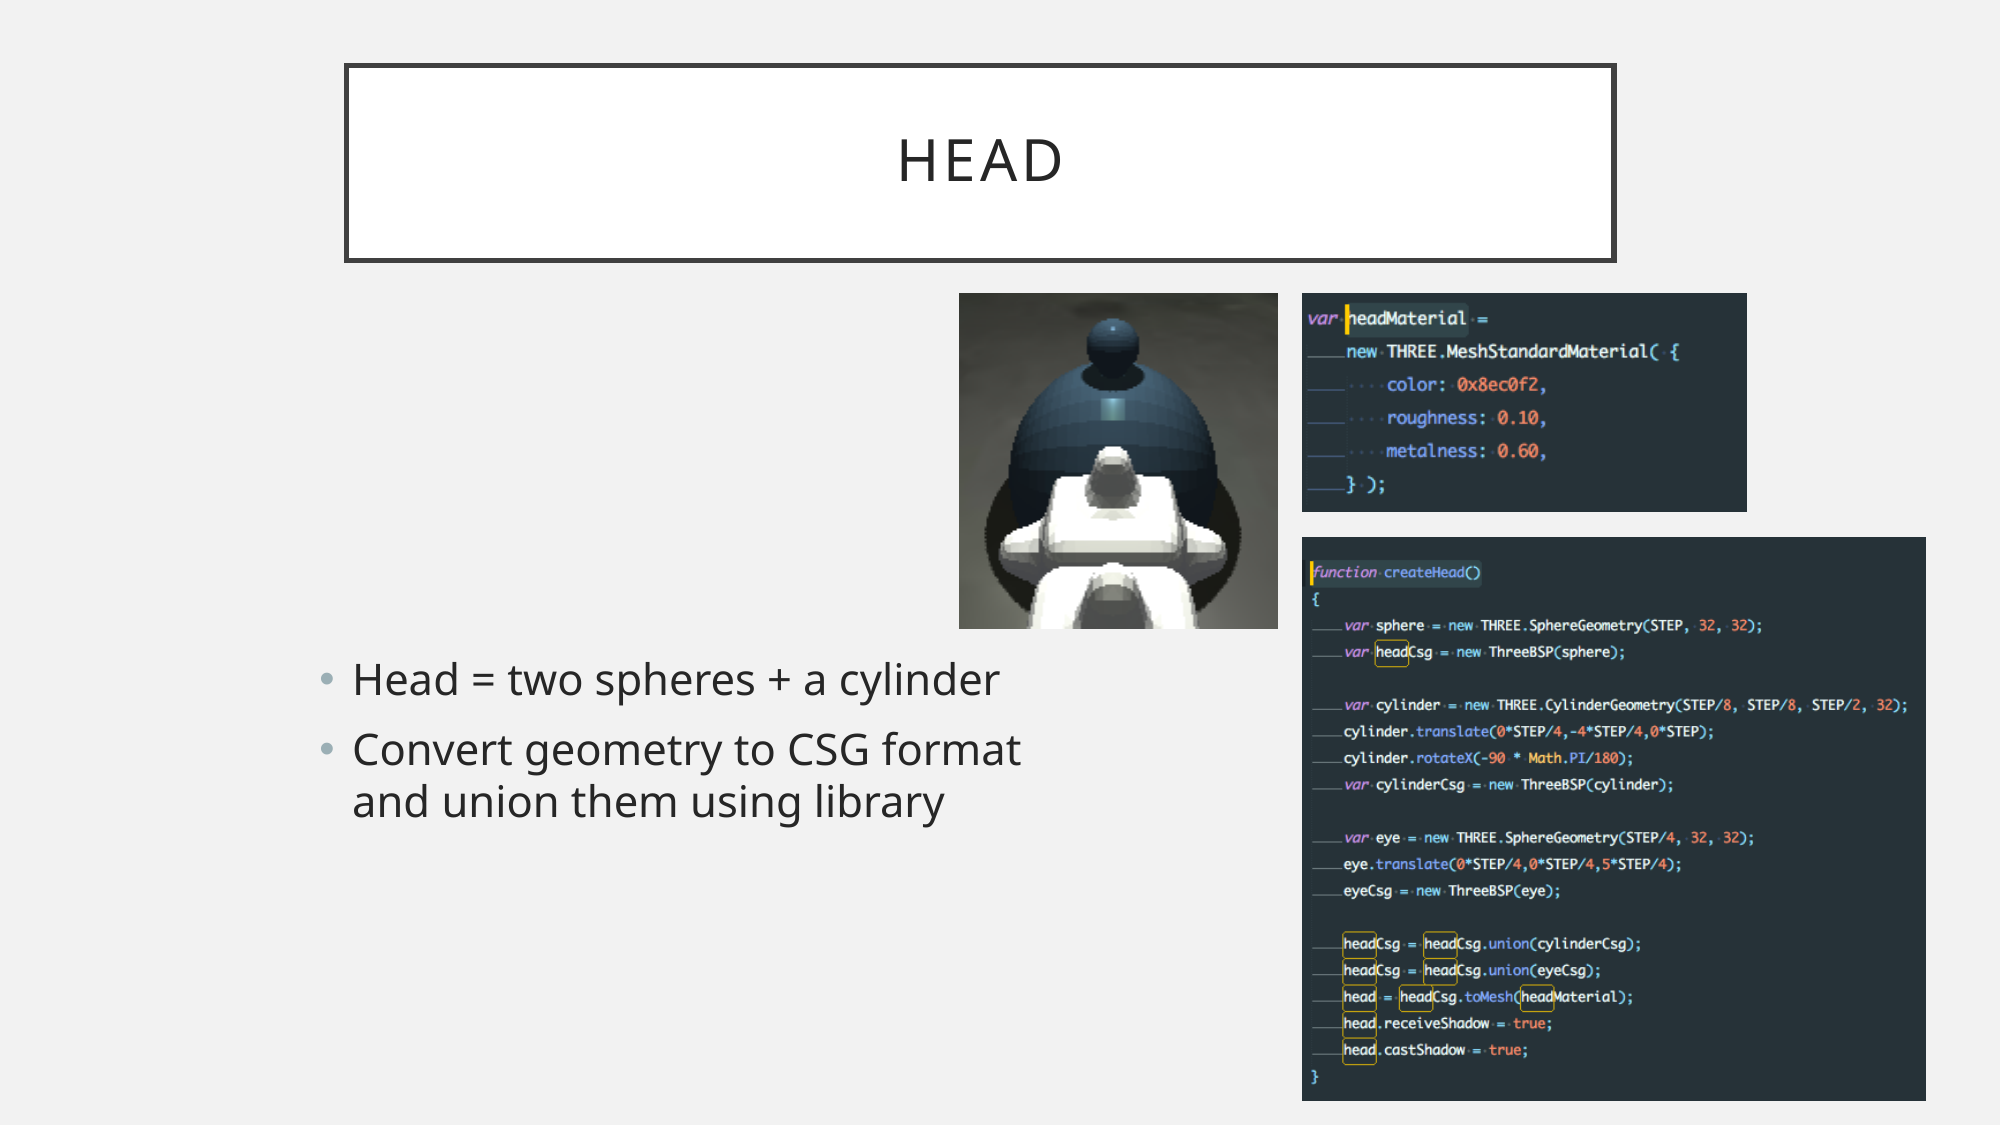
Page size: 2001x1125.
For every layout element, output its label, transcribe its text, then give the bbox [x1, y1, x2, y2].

text_box Head = two spheres + a cylinder Convert geometry to CSG format and union them using library [304, 644, 1103, 905]
picture [1302, 537, 1926, 1101]
title head [344, 63, 1617, 263]
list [959, 293, 1278, 629]
picture [1302, 293, 1747, 512]
